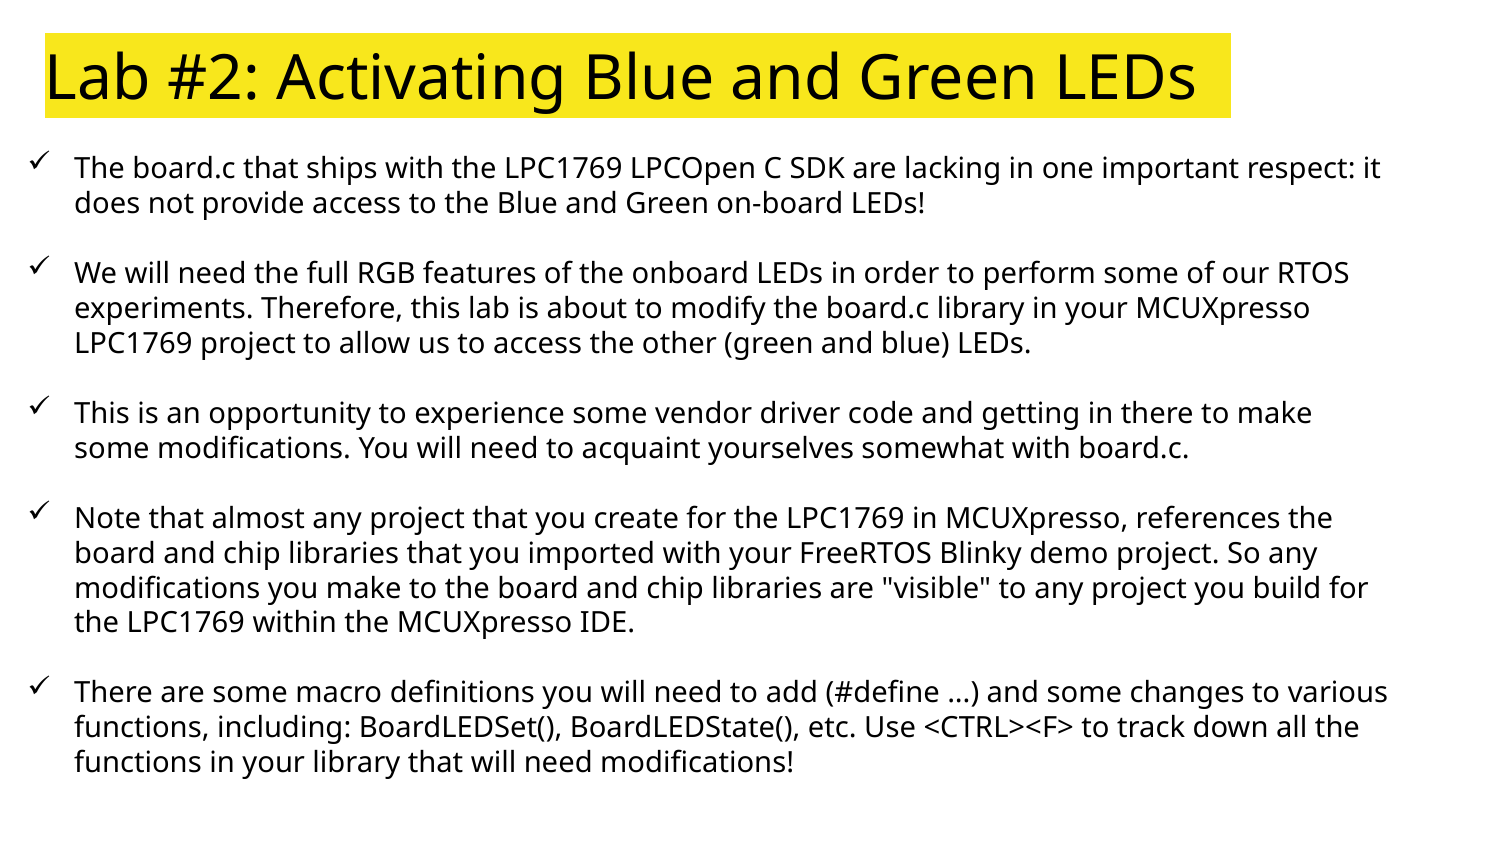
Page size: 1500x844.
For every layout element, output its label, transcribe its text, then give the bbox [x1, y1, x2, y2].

text_box Lab #2: Activating Blue and Green LEDs [30, 21, 1428, 194]
text_box The board.c that ships with the LPC1769 LPCOpen C SDK are lacking in one important respect: it does not provide access to the Blue and Green on-board LEDs! We will need the full RGB features of the onboard LEDs in order to perform some of our RTOS experiments. Therefore, this lab is about to modify the board.c library in your MCUXpresso LPC1769 project to allow us to access the other (green and blue) LEDs. This is an opportunity to experience some vendor driver code and getting in there to make some modifications. You will need to acquaint yourselves somewhat with board.c. Note that almost any project that you create for the LPC1769 in MCUXpresso, references the board and chip libraries that you imported with your FreeRTOS Blinky demo project. So any modifications you make to the board and chip libraries are "visible" to any project you build for the LPC1769 within the MCUXpresso IDE. There are some macro definitions you will need to add (#define ...) and some changes to various functions, including: BoardLEDSet(), BoardLEDState(), etc. Use <CTRL><F> to track down all the functions in your library that will need modifications! [12, 134, 1408, 844]
